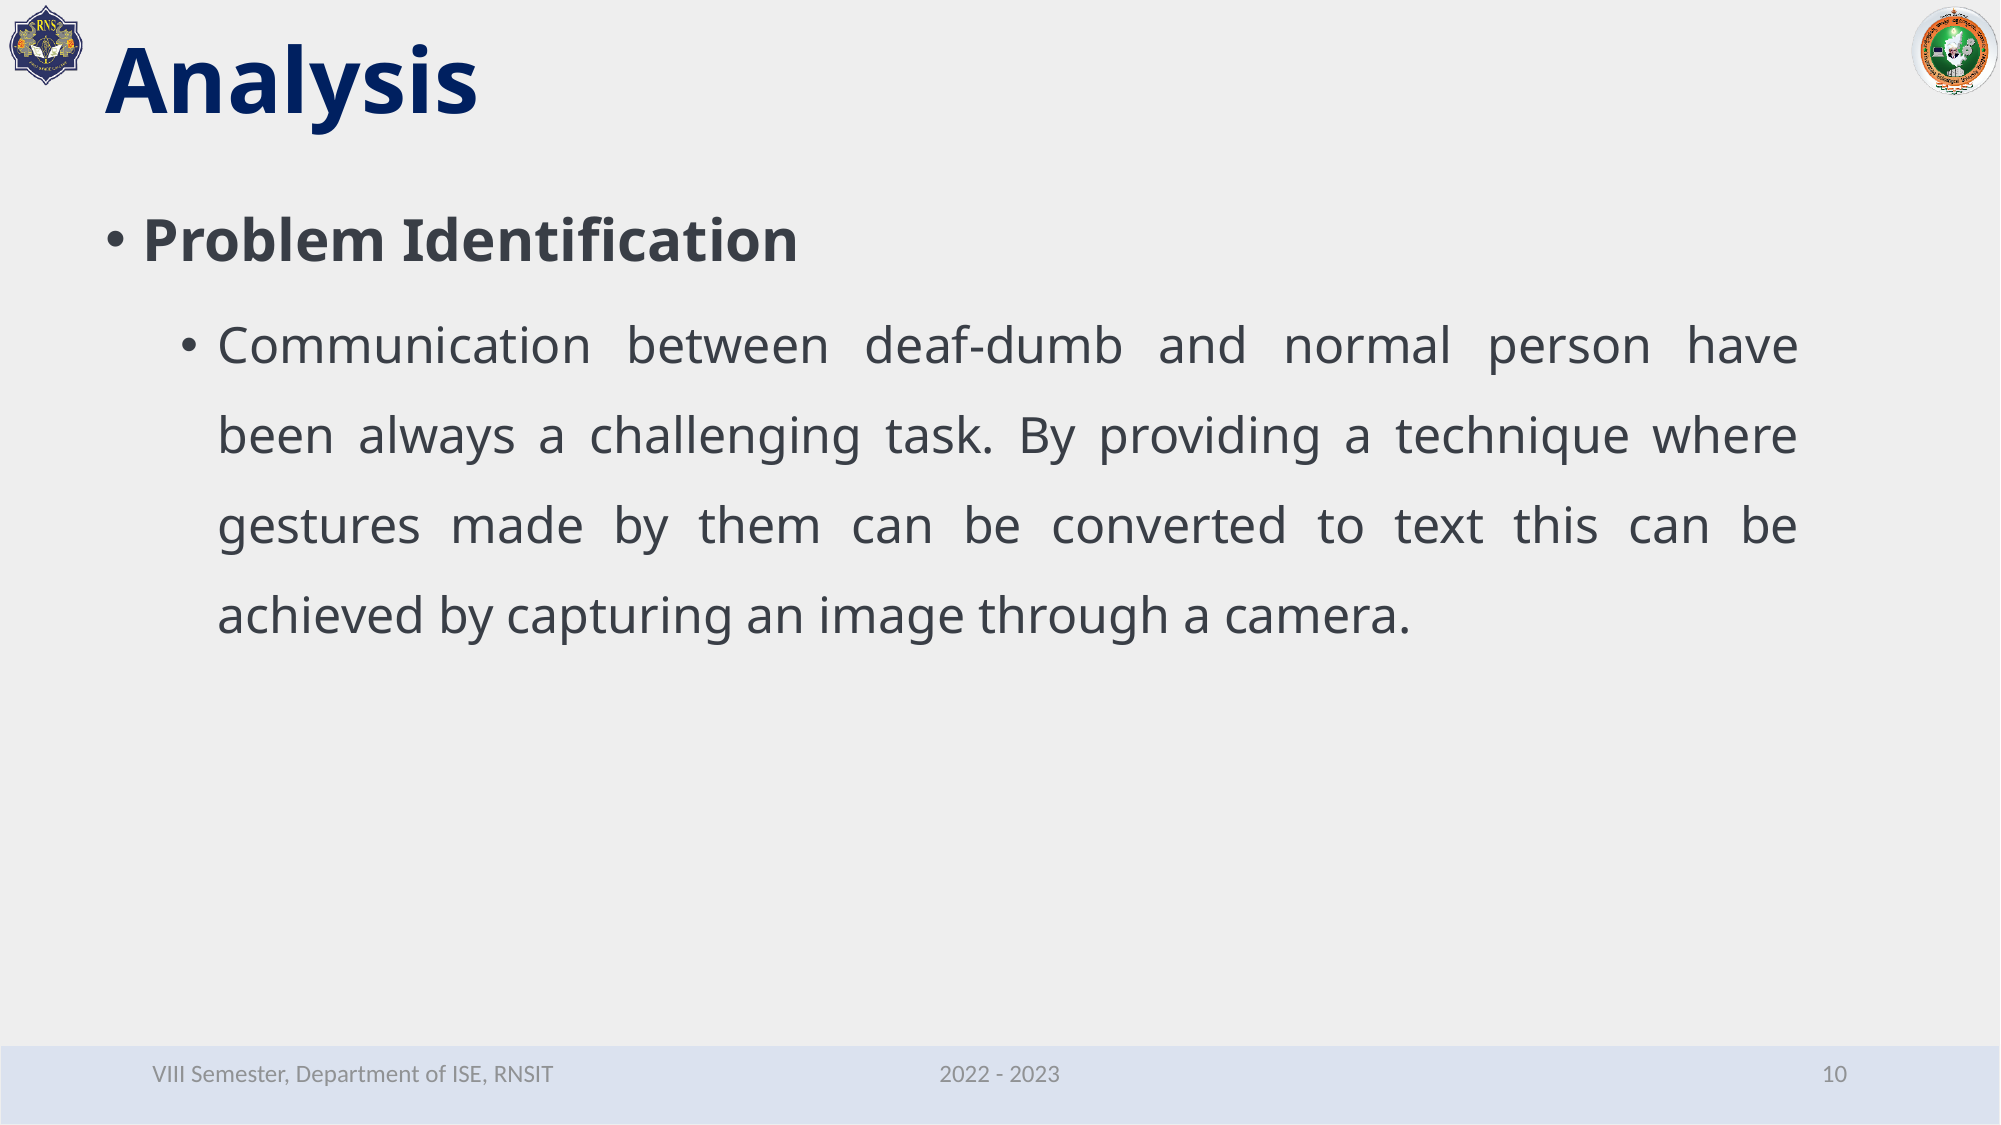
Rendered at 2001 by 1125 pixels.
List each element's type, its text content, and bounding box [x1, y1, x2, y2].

picture [0, 0, 91, 91]
slide_number VIII Semester, Department of ISE, RNSIT [137, 1042, 662, 1103]
slide_number 10 [1412, 1042, 1863, 1103]
title Analysis [90, 27, 1816, 142]
list Problem Identification Communication between deaf-dumb and normal person have been always a challenging task. By providing a technique where gestures made by them can be converted to text this can be achieved by capturing an image through a camera. [90, 160, 1816, 987]
picture [1909, 5, 2000, 96]
footer 2022 - 2023 [662, 1042, 1338, 1103]
